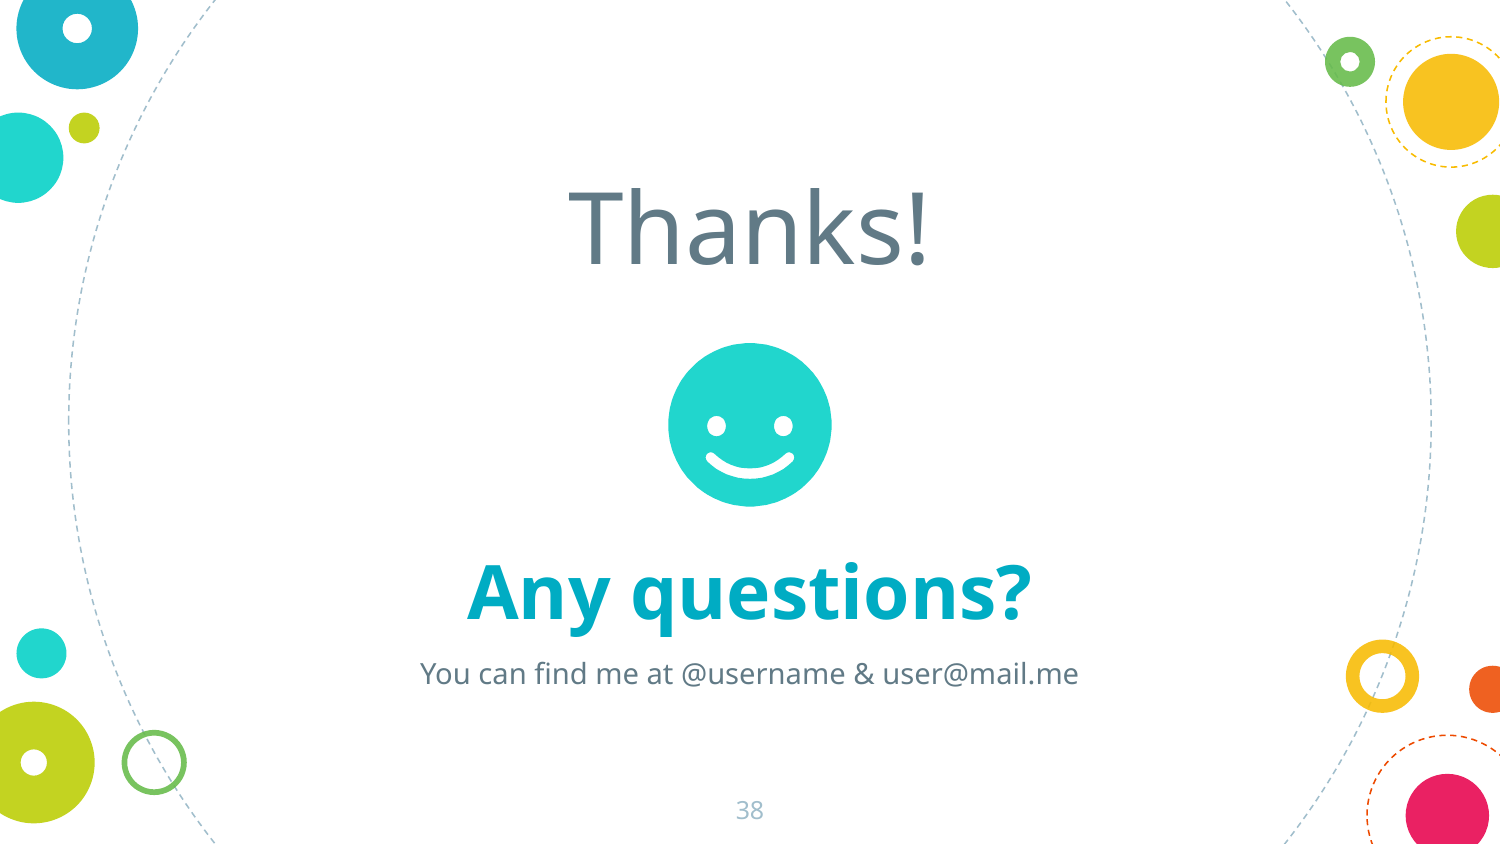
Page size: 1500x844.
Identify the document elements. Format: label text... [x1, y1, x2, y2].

subtitle Any questions? [209, 529, 1291, 640]
title Thanks! [112, 109, 1388, 300]
list You can find me at @username & user@mail.me [209, 640, 1291, 771]
text_box [668, 343, 832, 507]
slide_number 38 [711, 779, 789, 844]
